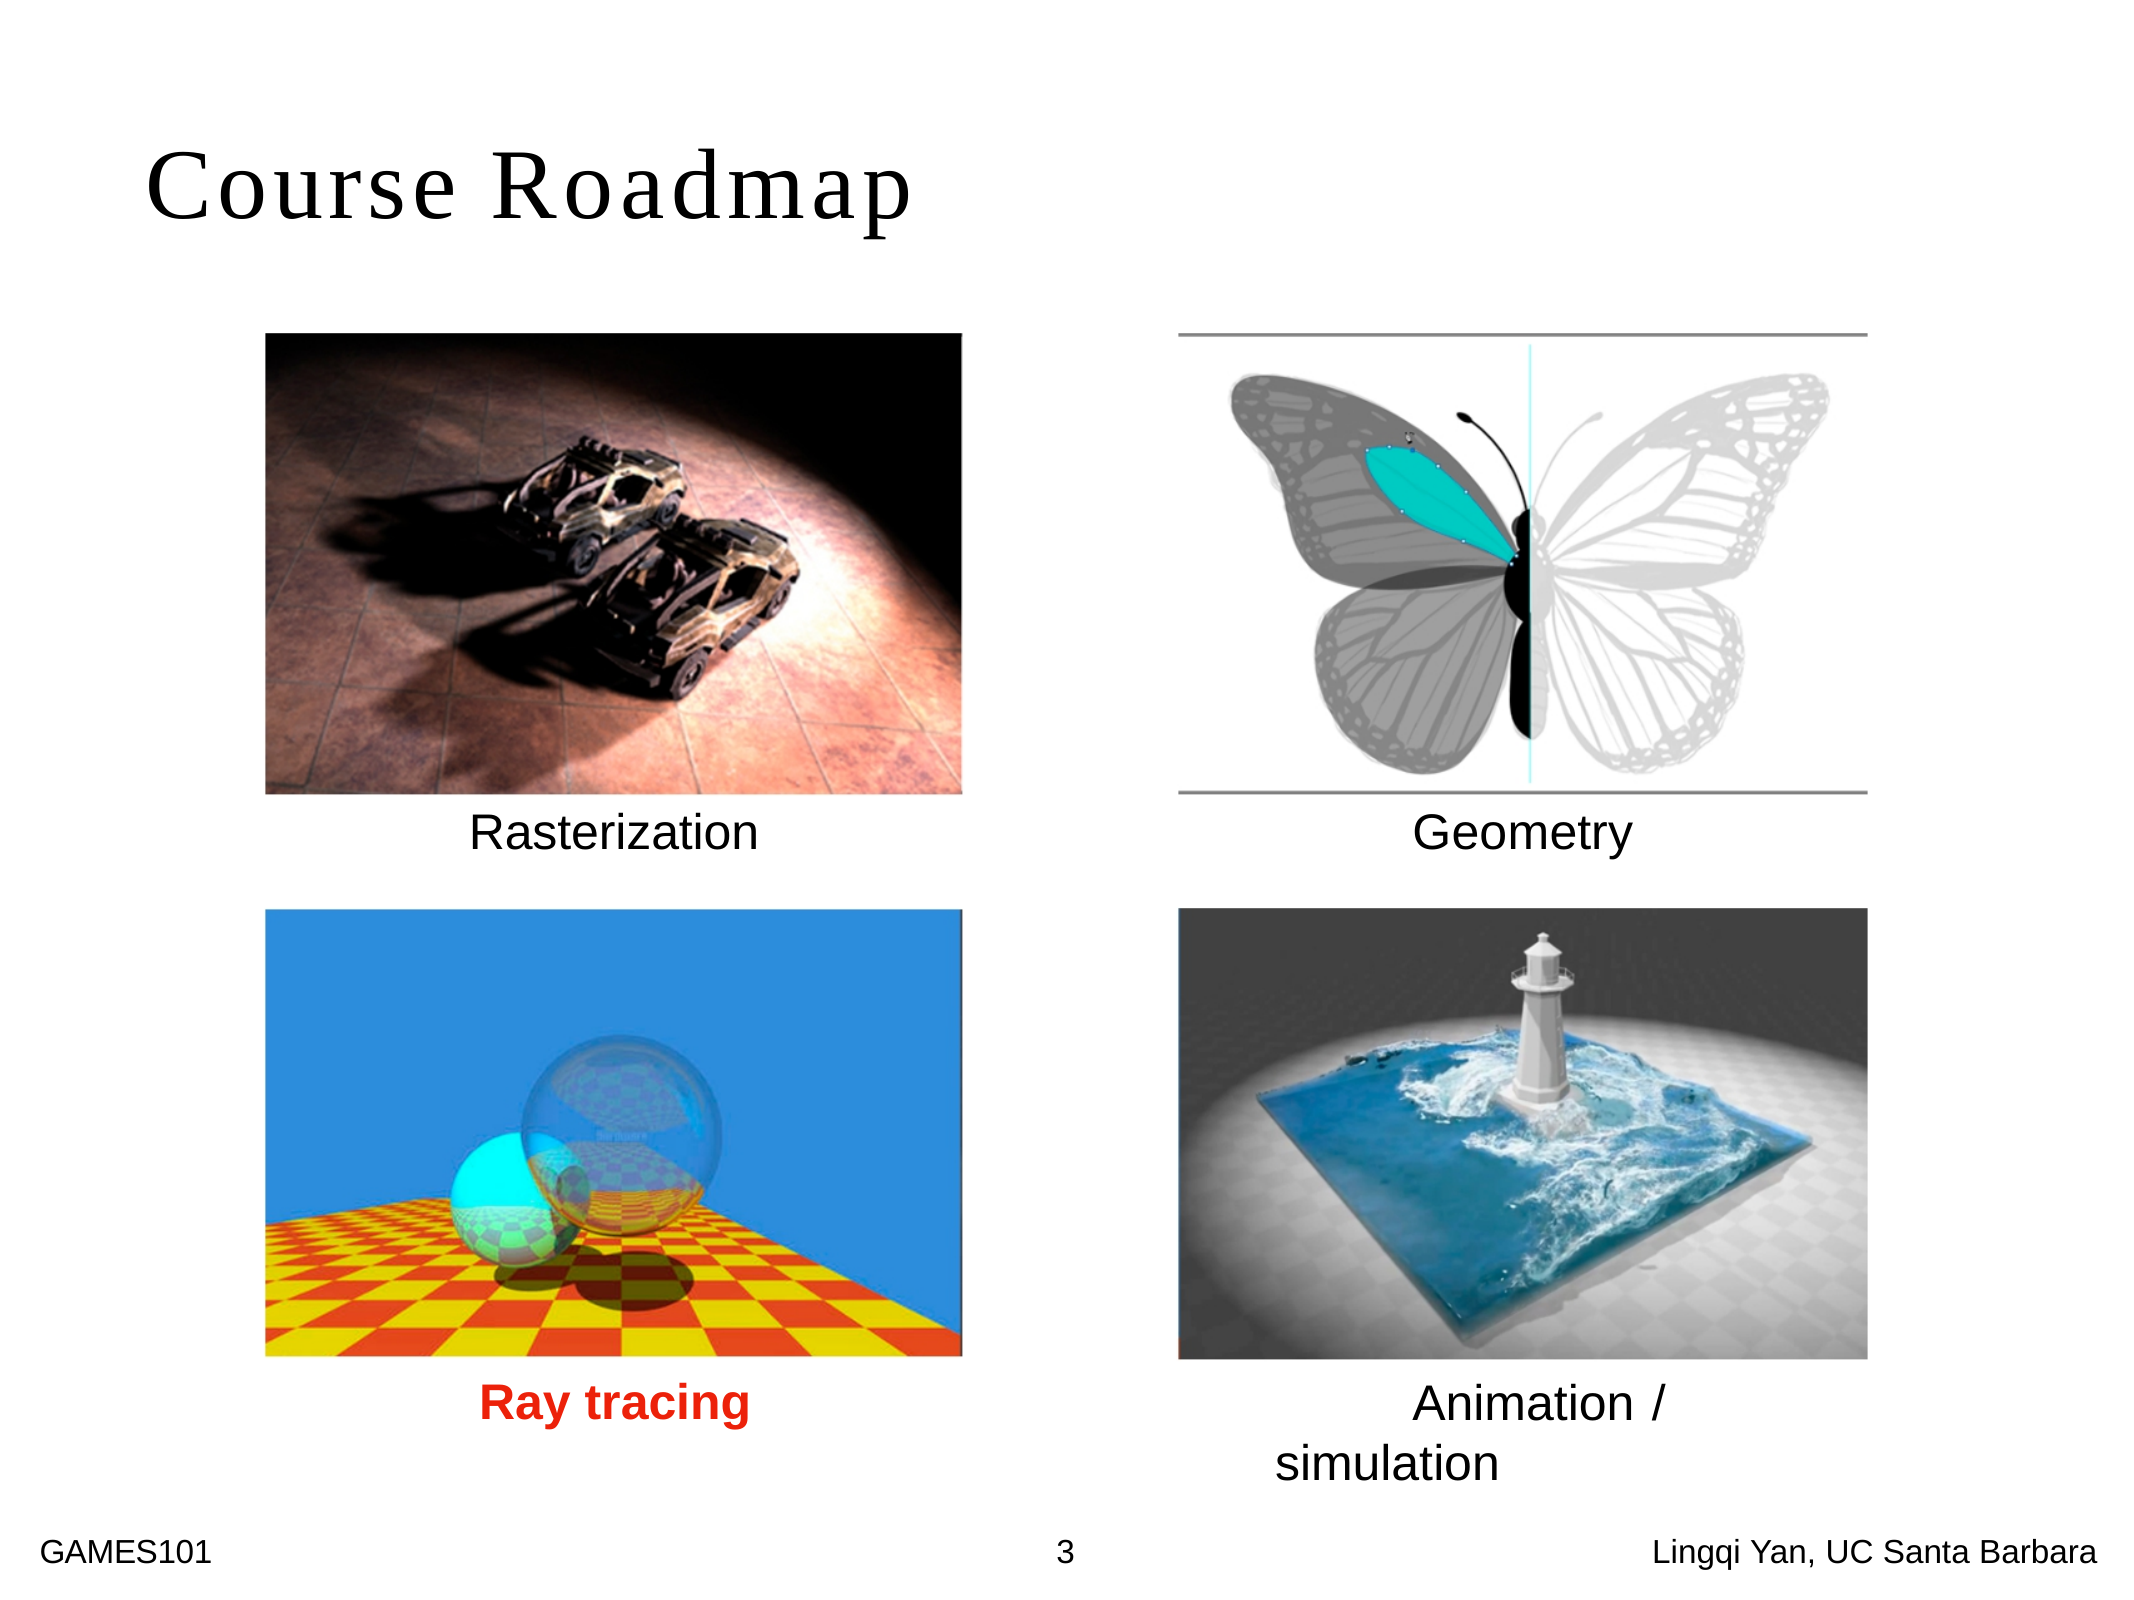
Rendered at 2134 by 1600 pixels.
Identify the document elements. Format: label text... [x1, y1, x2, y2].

picture [263, 332, 966, 797]
text_box GAMES101 3 Lingqi Yan, UC Santa Barbara [39, 1530, 2118, 1570]
text_box Geometry Animation / simulation [1274, 805, 1774, 905]
text_box Rasterization Ray tracing [468, 1367, 762, 1430]
picture [1175, 907, 1869, 1362]
text_box Geometry Animation / simulation [1274, 1370, 1774, 1491]
text_box Rasterization Ray tracing [468, 805, 762, 905]
picture [263, 907, 966, 1359]
picture [1175, 332, 1869, 797]
text_box Course Roadmap [145, 102, 941, 239]
